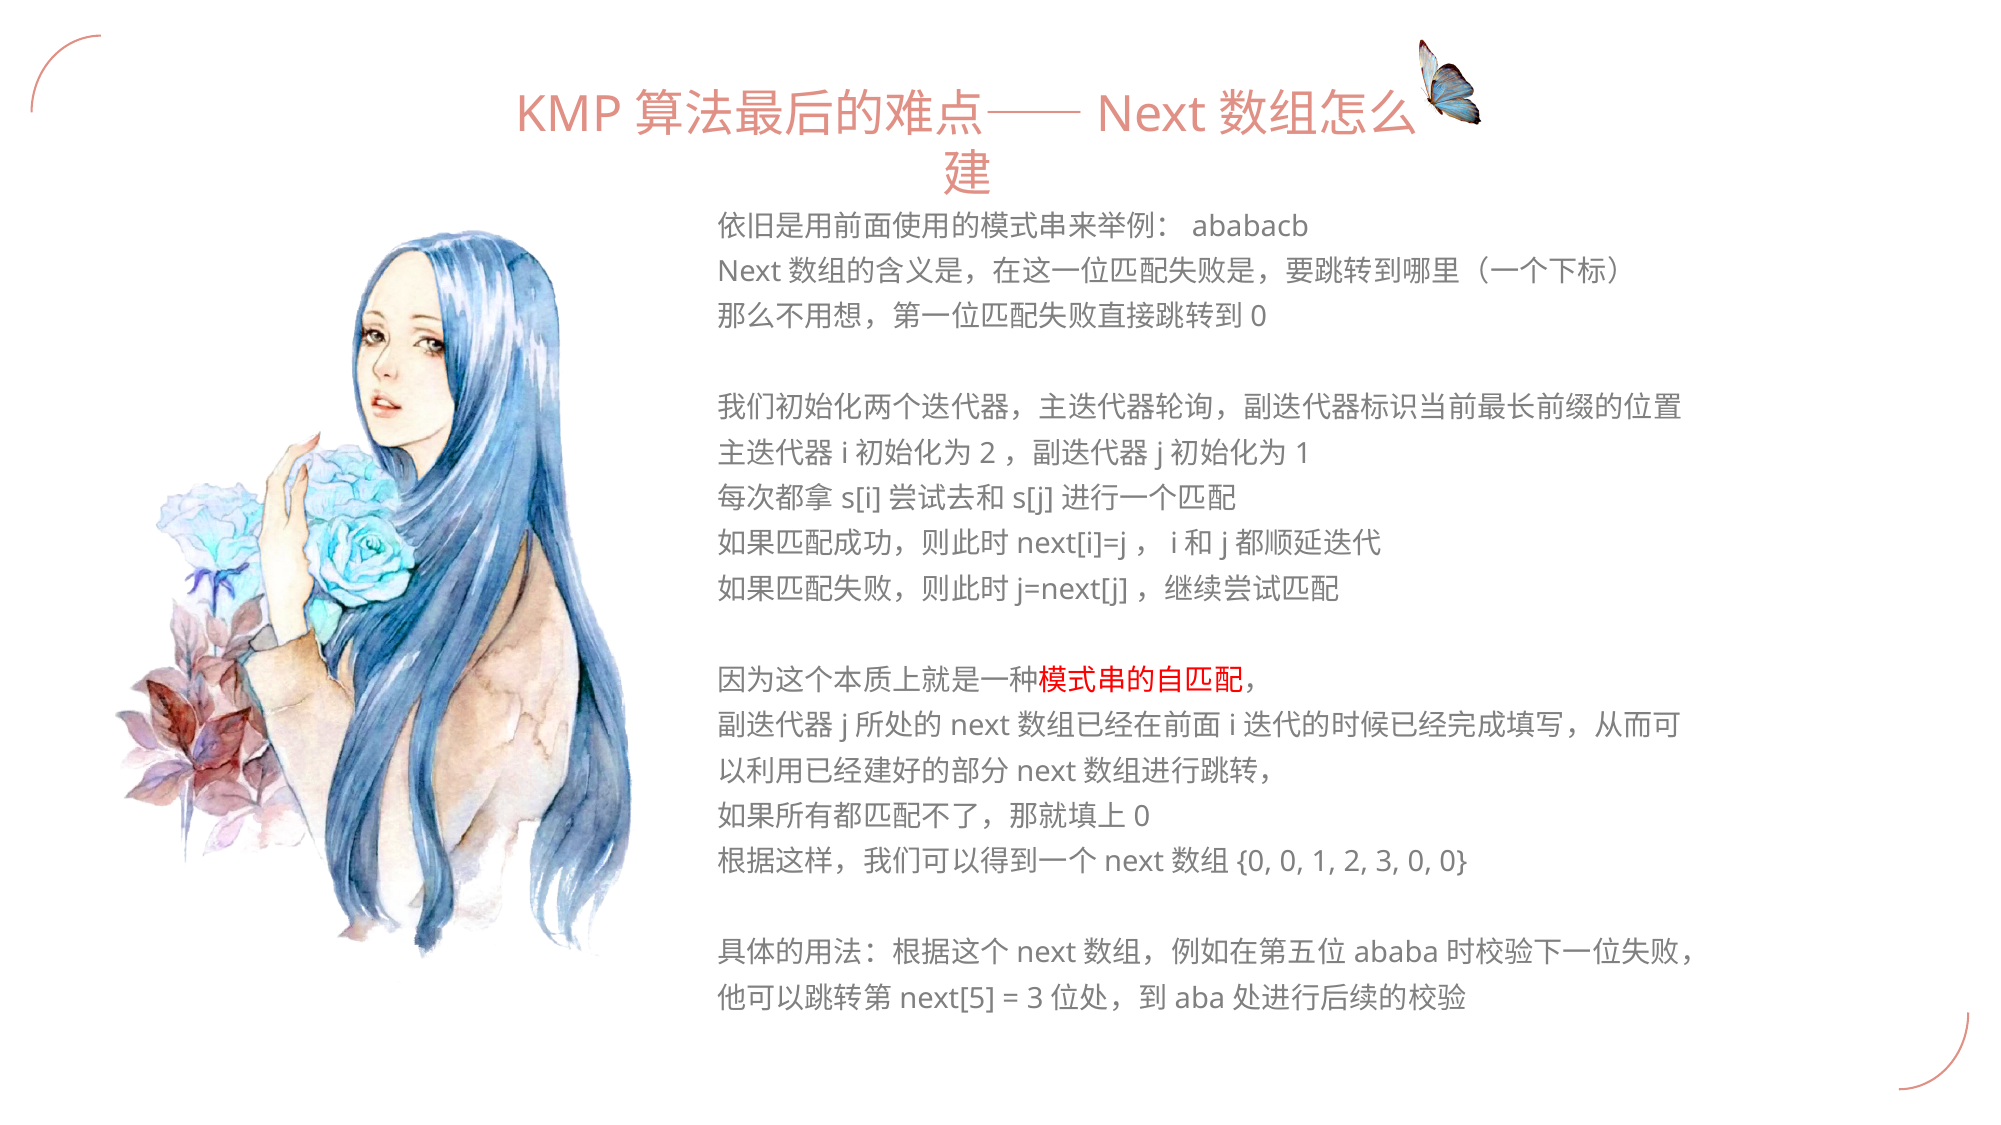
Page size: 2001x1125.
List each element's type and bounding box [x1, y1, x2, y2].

text_box [31, 35, 1969, 1090]
picture [101, 173, 661, 1013]
picture [1396, 35, 1494, 131]
